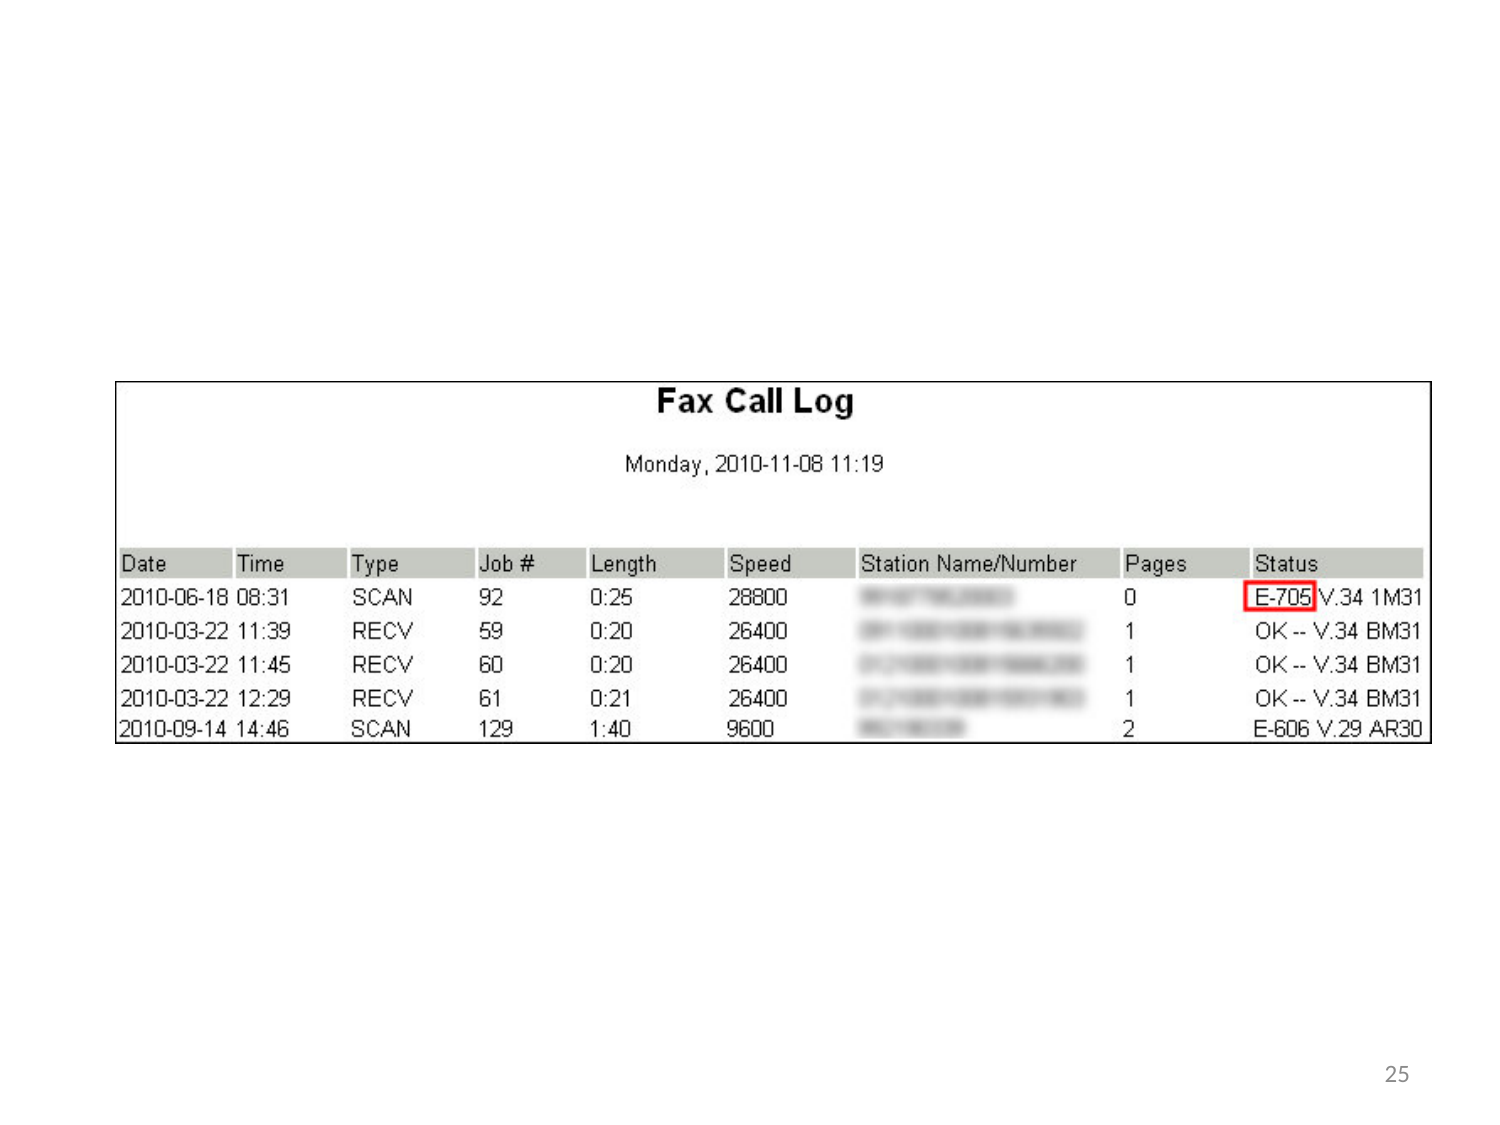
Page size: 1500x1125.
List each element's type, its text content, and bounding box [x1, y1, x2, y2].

picture [115, 381, 1433, 744]
slide_number 25 [1074, 1042, 1425, 1103]
